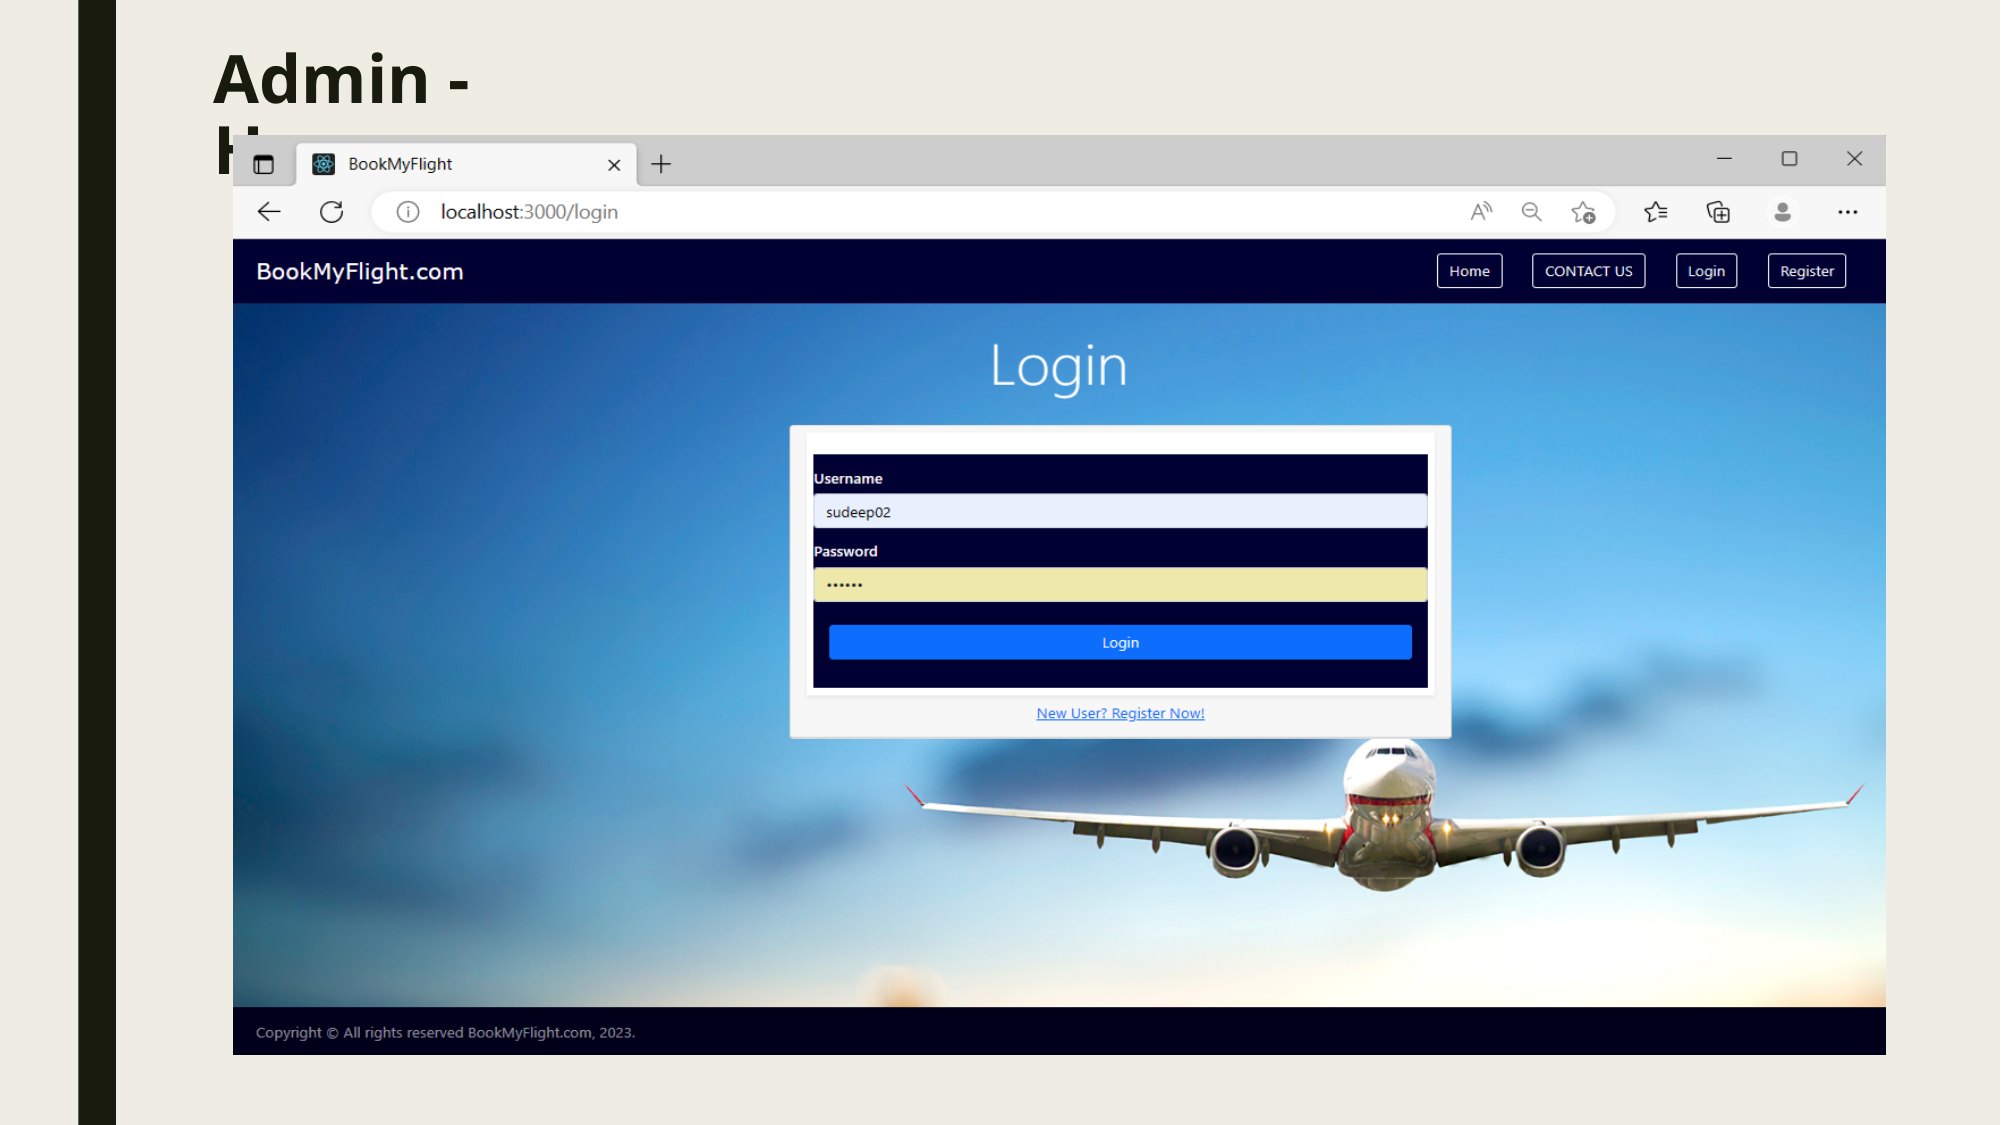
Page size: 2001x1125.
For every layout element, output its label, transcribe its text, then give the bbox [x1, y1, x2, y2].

title Admin - Home [198, 38, 634, 143]
picture [233, 135, 1886, 1055]
